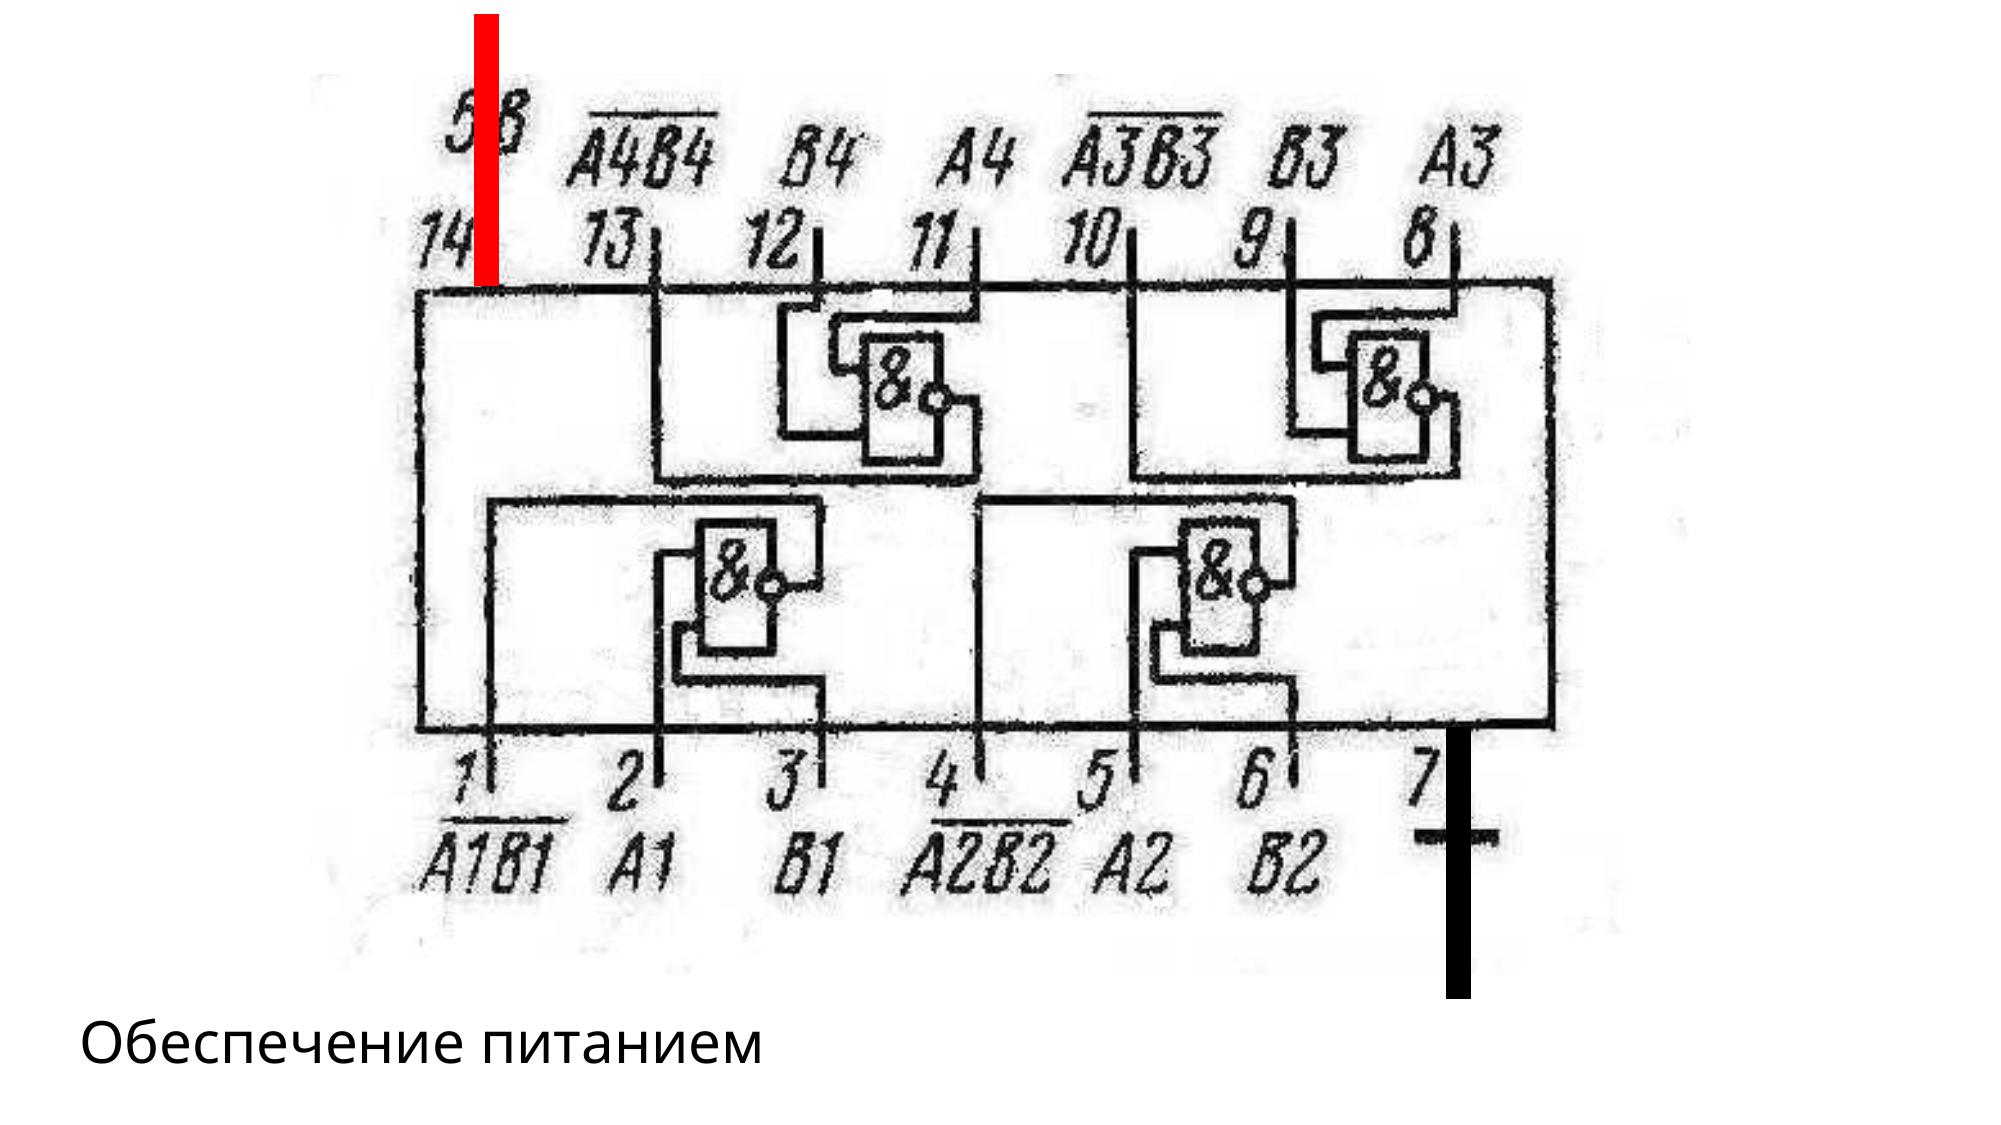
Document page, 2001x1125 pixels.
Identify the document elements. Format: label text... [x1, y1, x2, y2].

picture [309, 73, 1691, 975]
text_box Обеспечение питанием [64, 998, 931, 1083]
